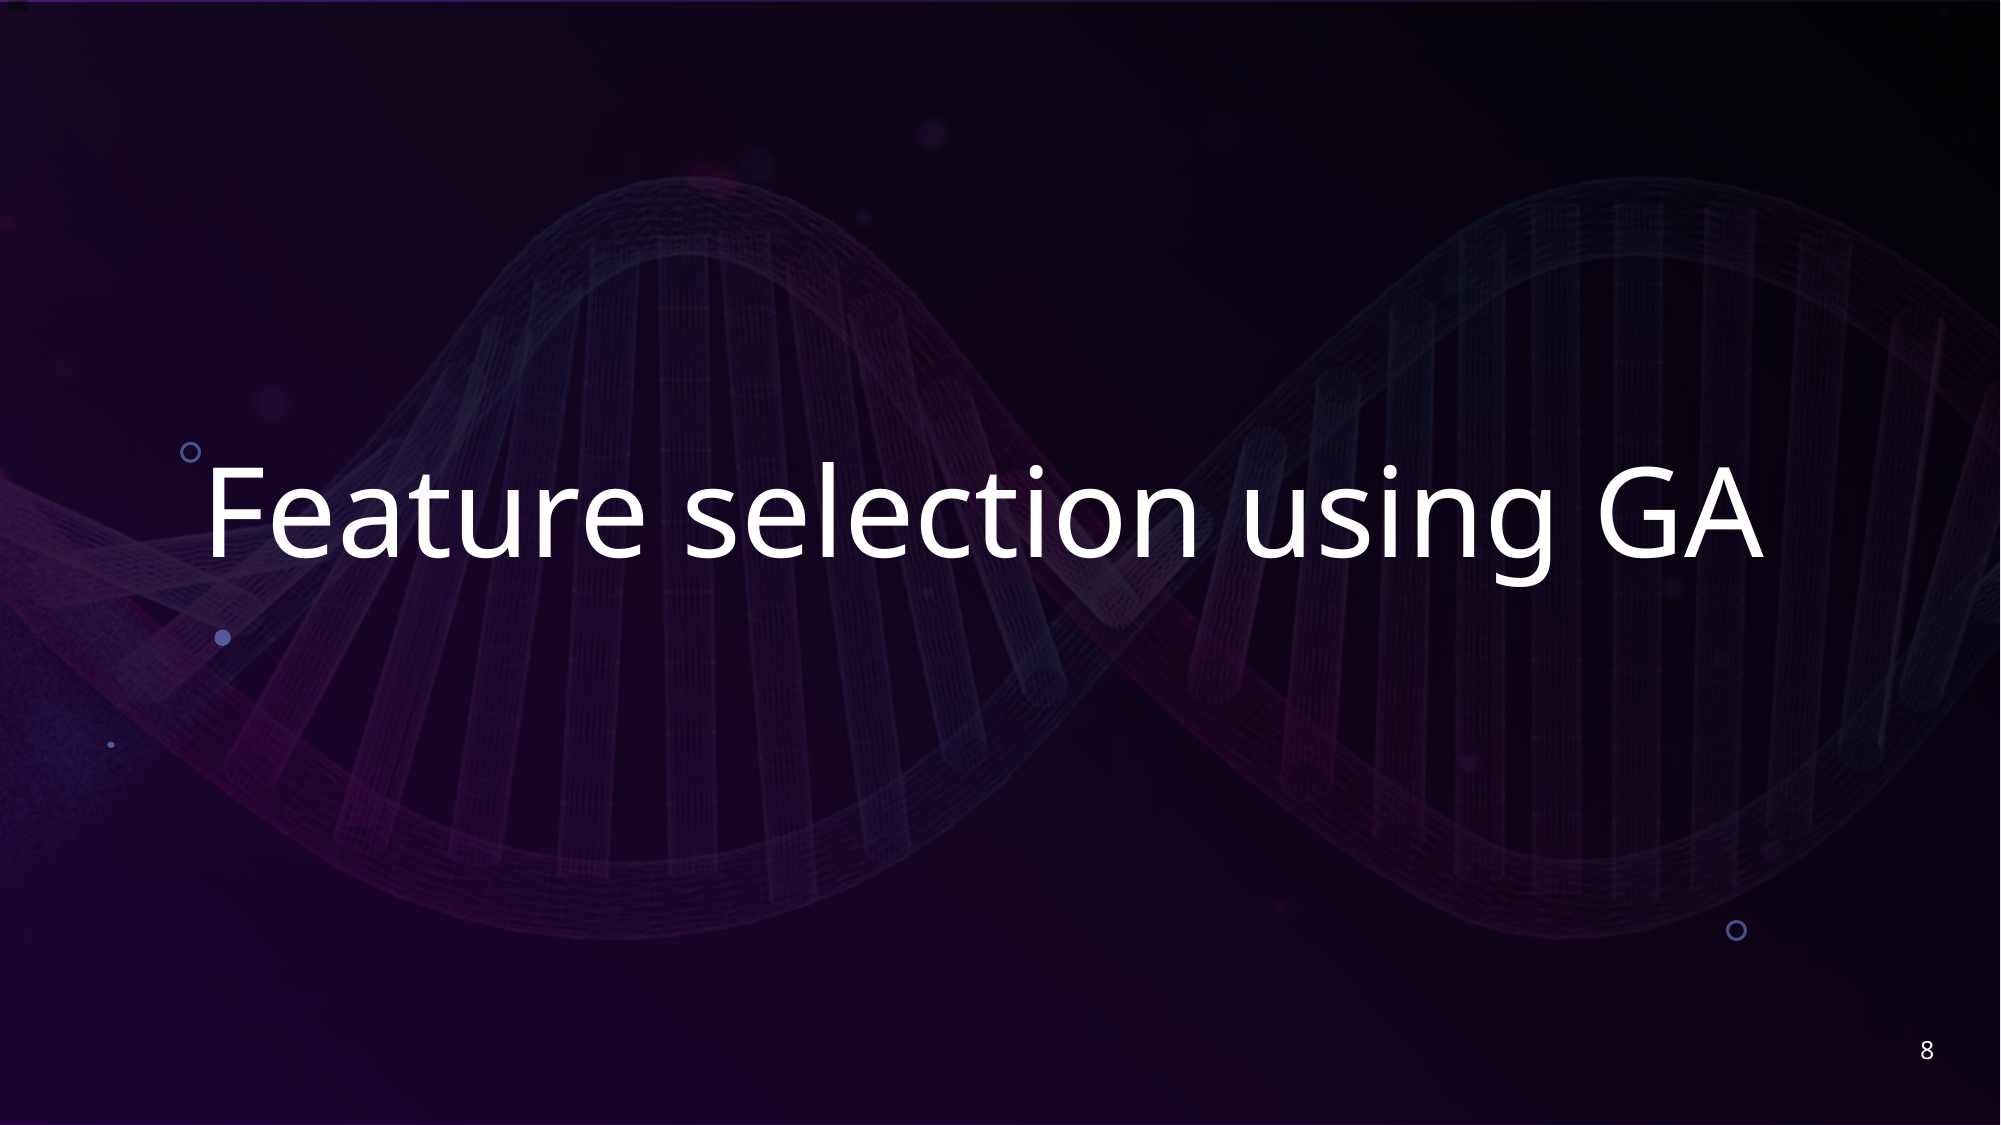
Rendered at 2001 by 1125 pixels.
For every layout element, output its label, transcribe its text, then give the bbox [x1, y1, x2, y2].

slide_number 8 [1499, 1021, 1950, 1082]
title Feature selection using GA [121, 408, 1847, 626]
